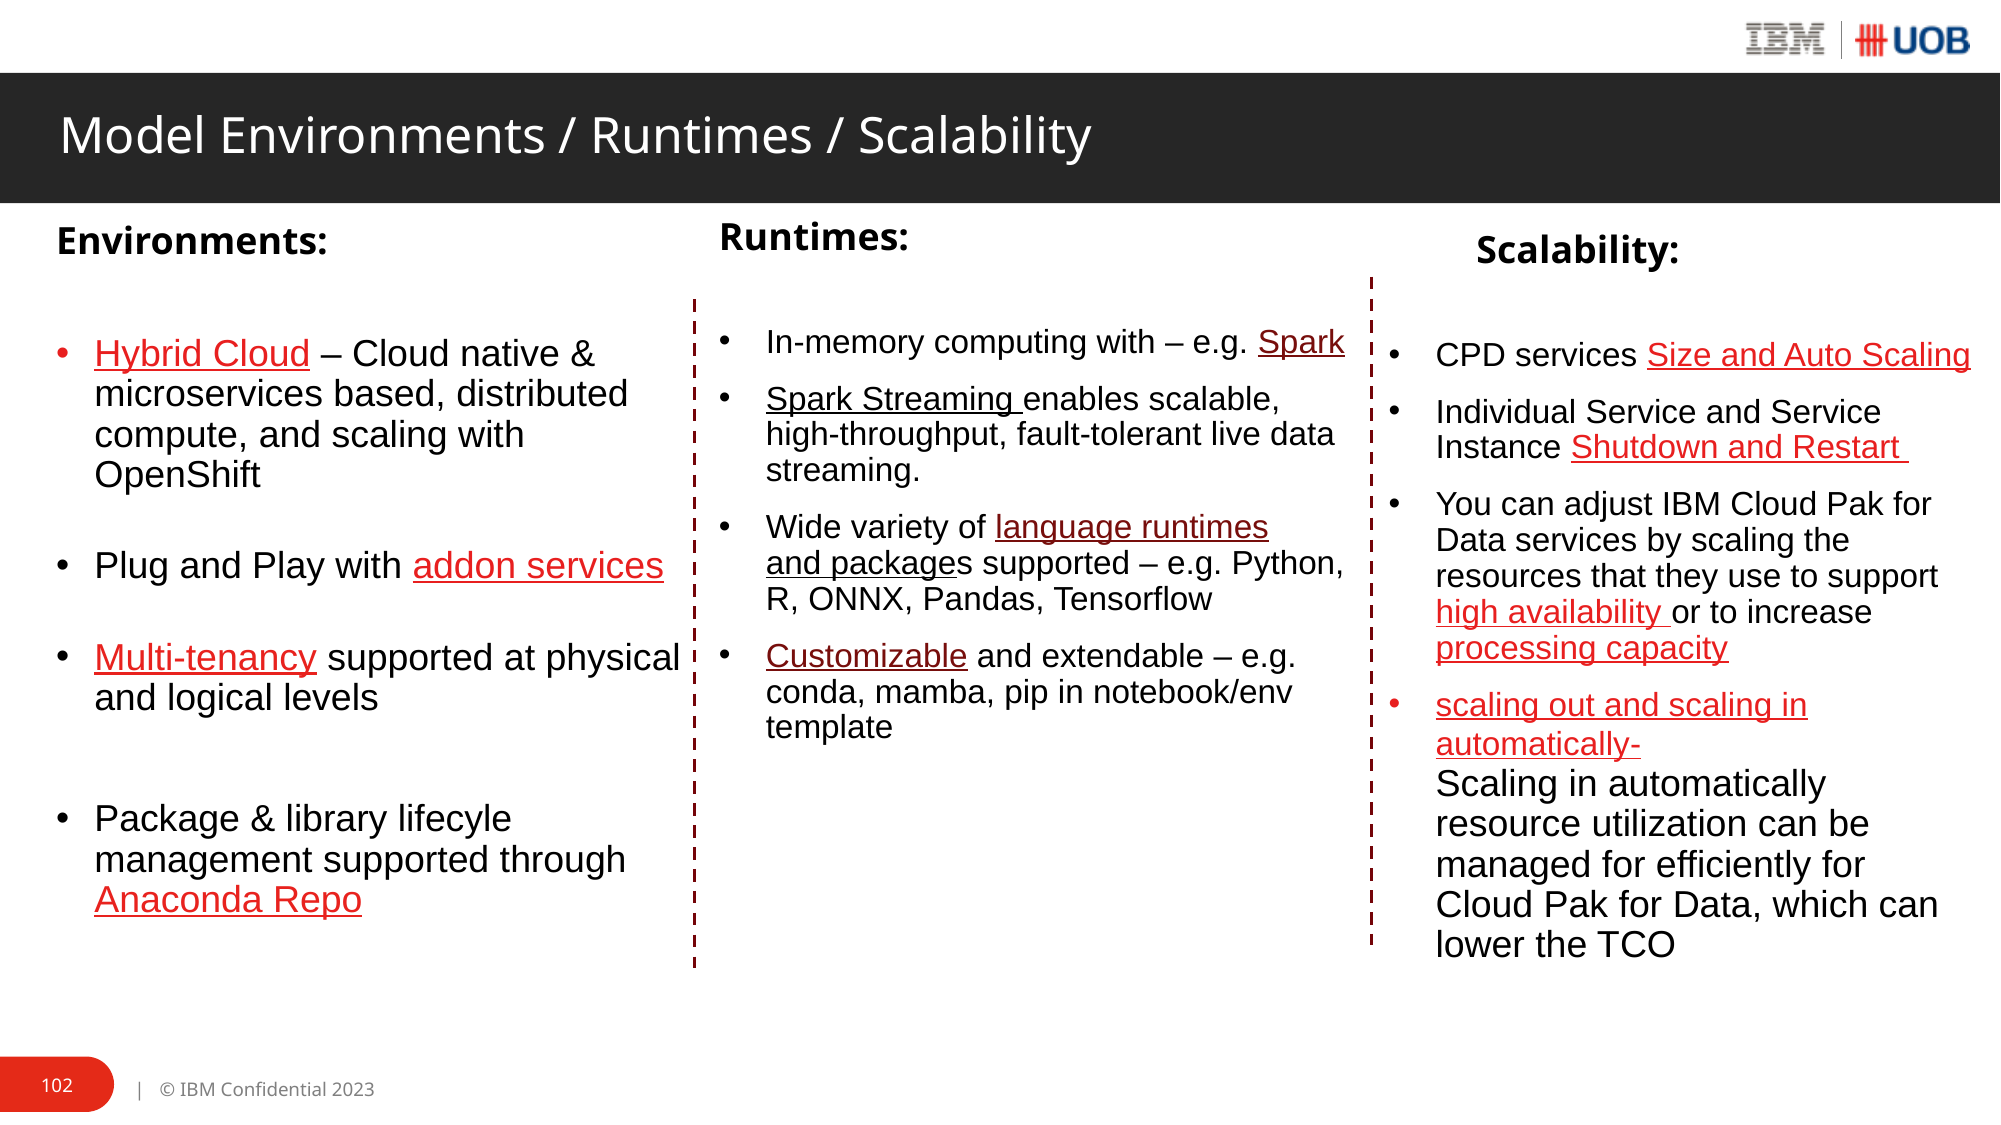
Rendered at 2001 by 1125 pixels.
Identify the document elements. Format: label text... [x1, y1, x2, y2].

list Environments: Hybrid Cloud – Cloud native & microservices based, distributed compute, and scaling with OpenShift Plug and Play with addon services Multi-tenancy supported at physical and logical levels Package & library lifecyle management supported through Anaconda Repo [47, 217, 700, 969]
text_box Runtimes: In-memory computing with – e.g. Spark Spark Streaming enables scalable, high-throughput, fault-tolerant live data streaming. Wide variety of language runtimes and packages supported – e.g. Python, R, ONNX, Pandas, Tensorflow Customizable and extendable – e.g. conda, mamba, pip in notebook/env template [710, 214, 1363, 965]
title Model Environments / Runtimes / Scalability [59, 102, 1937, 174]
picture [1855, 10, 1970, 71]
text_box Scalability: CPD services Size and Auto Scaling Individual Service and Service Instance Shutdown and Restart You can adjust IBM Cloud Pak for Data services by scaling the resources that they use to support high availability or to increase processing capacity scaling out and scaling in automatically-By scaling out and Scaling in automatically resource utilization can be managed for efficiently for Cloud Pak for Data, which can lower the TCO [1380, 227, 1981, 978]
